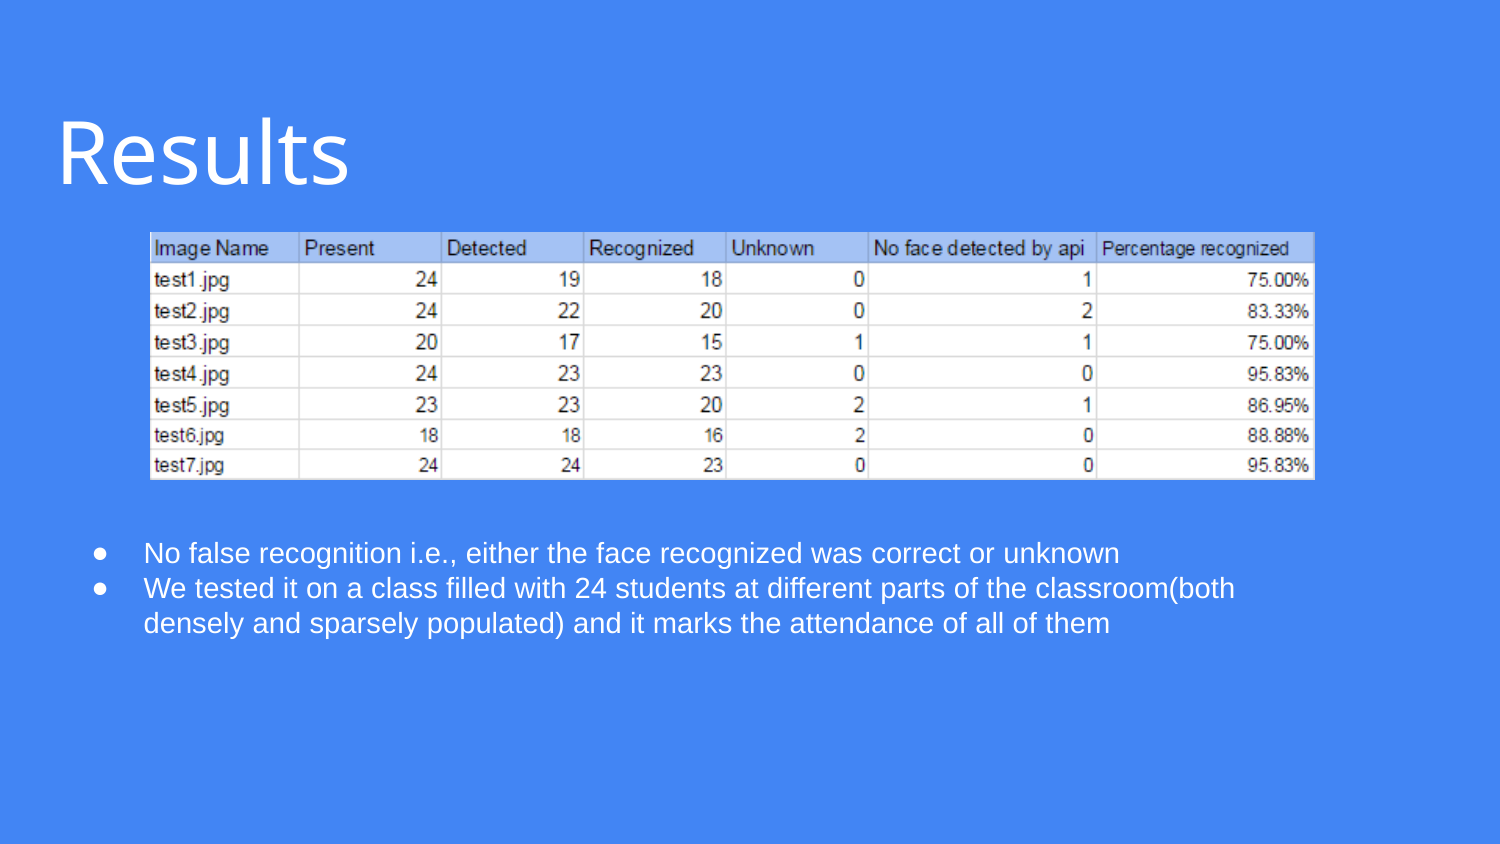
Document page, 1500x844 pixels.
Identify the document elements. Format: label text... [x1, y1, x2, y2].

text_box No false recognition i.e., either the face recognized was correct or unknown We tested it on a class filled with 24 students at different parts of the classroom(both densely and sparsely populated) and it marks the attendance of all of them [53, 519, 1259, 785]
picture [150, 232, 1315, 480]
title Results [40, 66, 370, 233]
